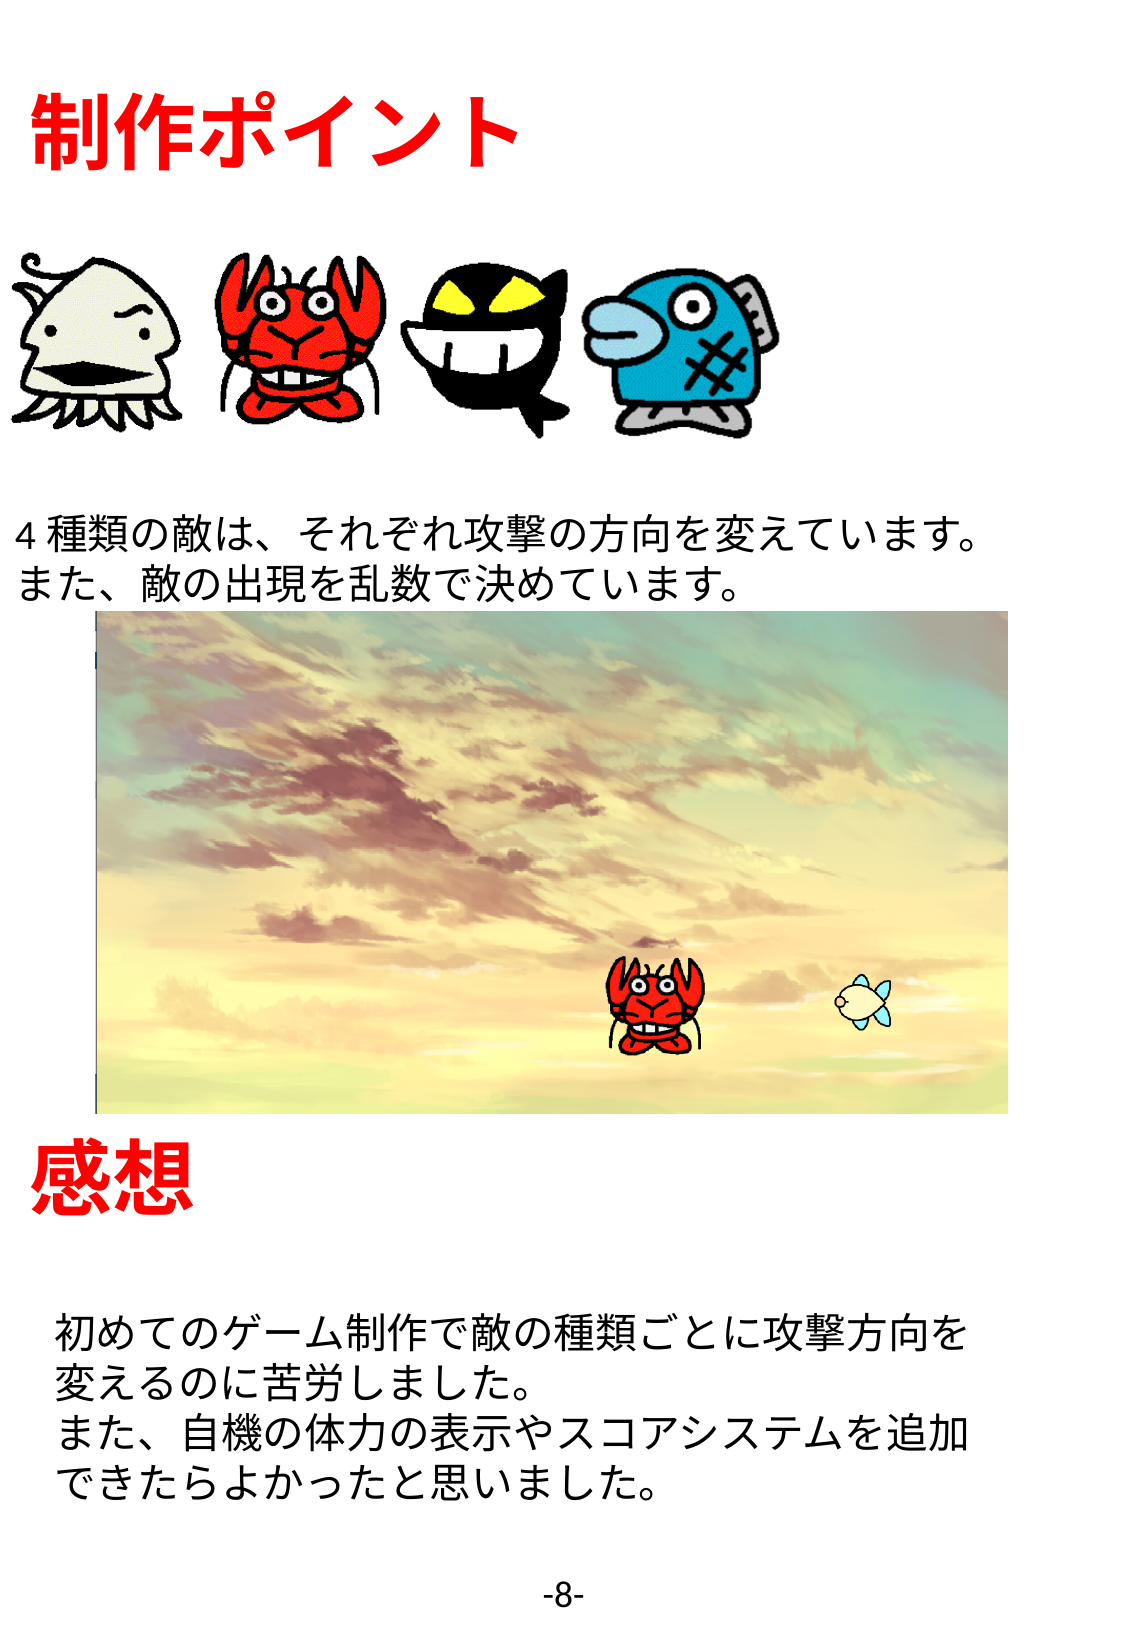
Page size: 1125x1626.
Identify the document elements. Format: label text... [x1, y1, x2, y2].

text_box 制作ポイント [15, 73, 578, 188]
picture [0, 245, 191, 437]
picture [206, 245, 785, 453]
text_box -8- [460, 1563, 667, 1623]
text_box 感想 [15, 1119, 235, 1234]
picture [95, 611, 1008, 1114]
text_box 初めてのゲーム制作で敵の種類ごとに攻撃方向を変えるのに苦労しました。 また、自機の体力の表示やスコアシステムを追加できたらよかったと思いました。 [39, 1299, 1022, 1515]
text_box 4種類の敵は、それぞれ攻撃の方向を変えています。 また、敵の出現を乱数で決めています。 [0, 500, 1022, 616]
